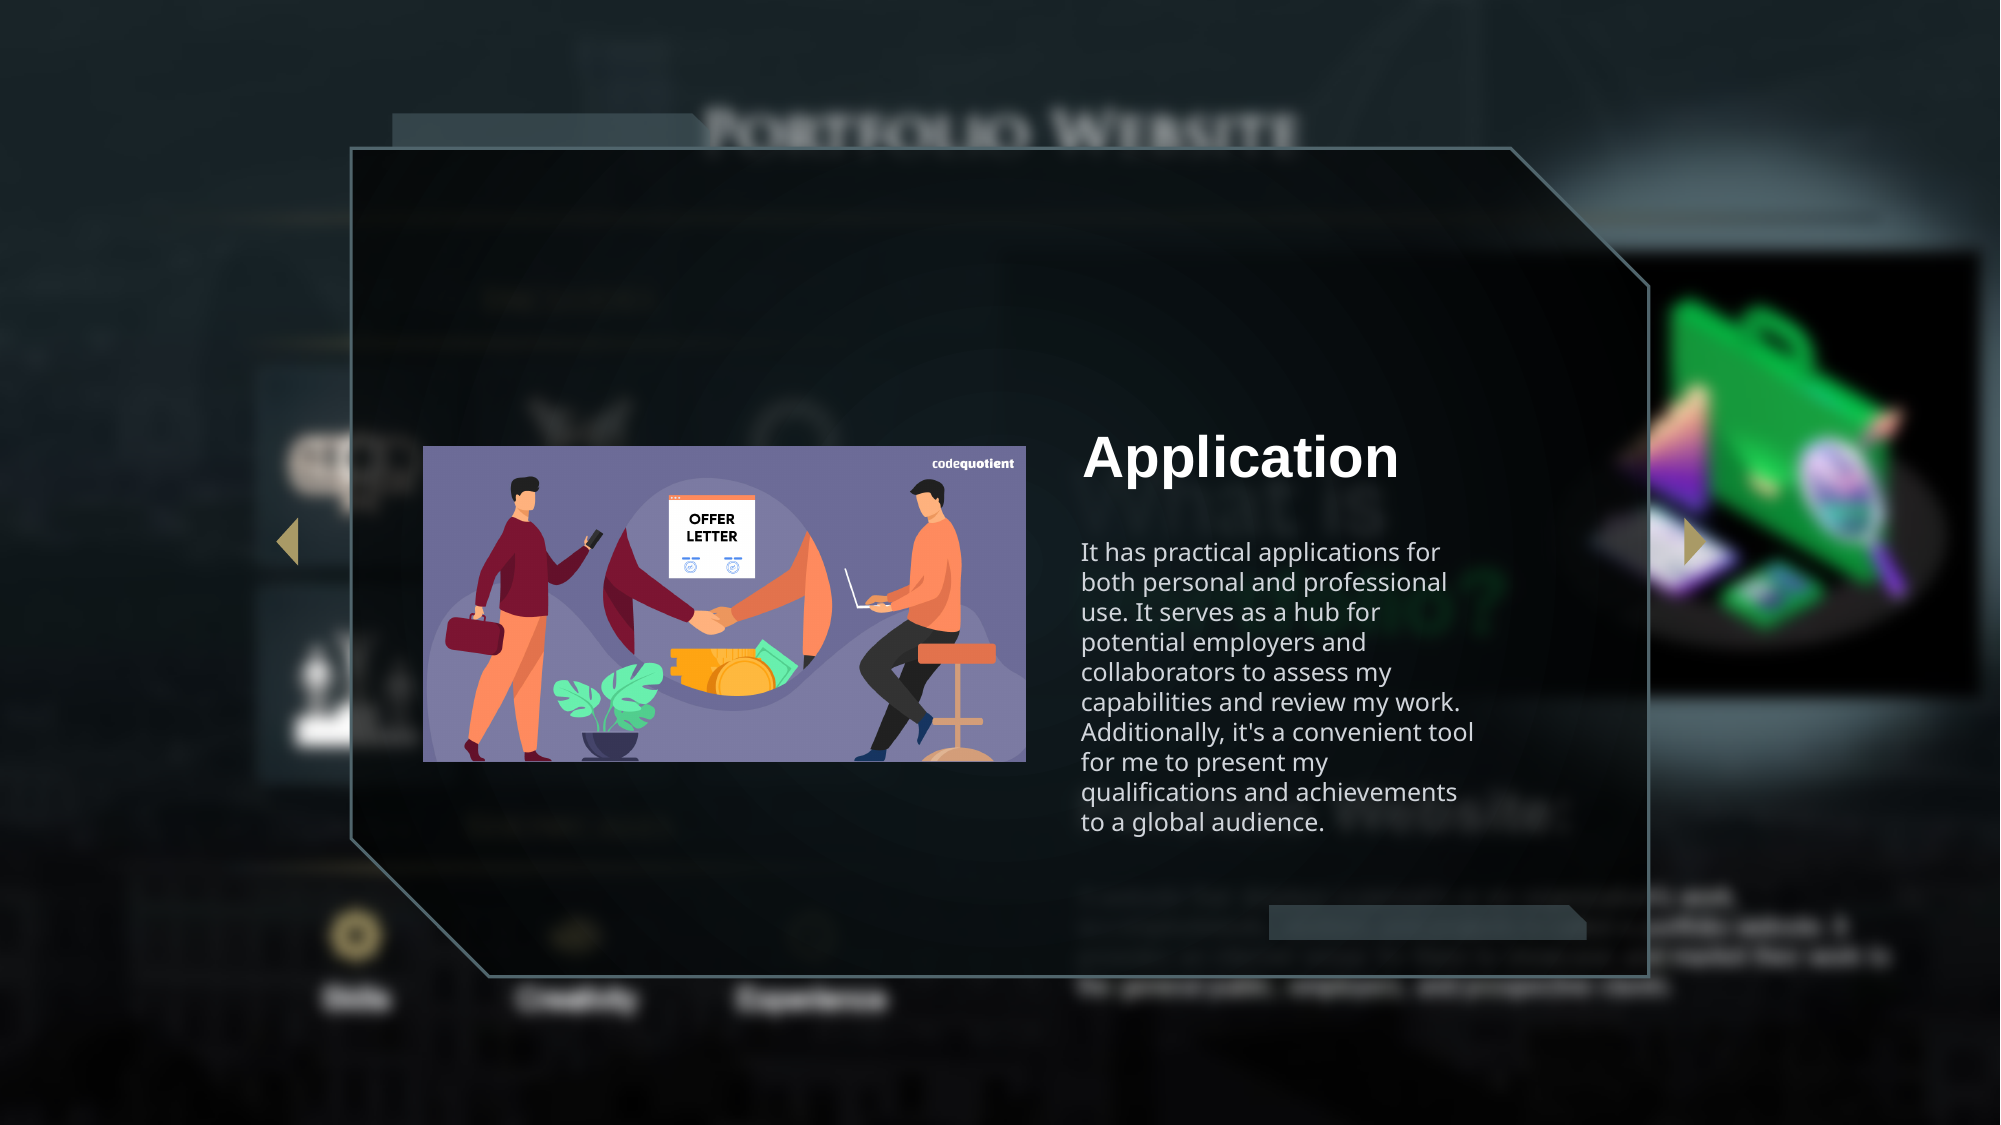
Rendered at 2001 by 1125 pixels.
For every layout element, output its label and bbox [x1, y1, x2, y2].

picture [0, 0, 2000, 1125]
text_box [351, 113, 1649, 977]
